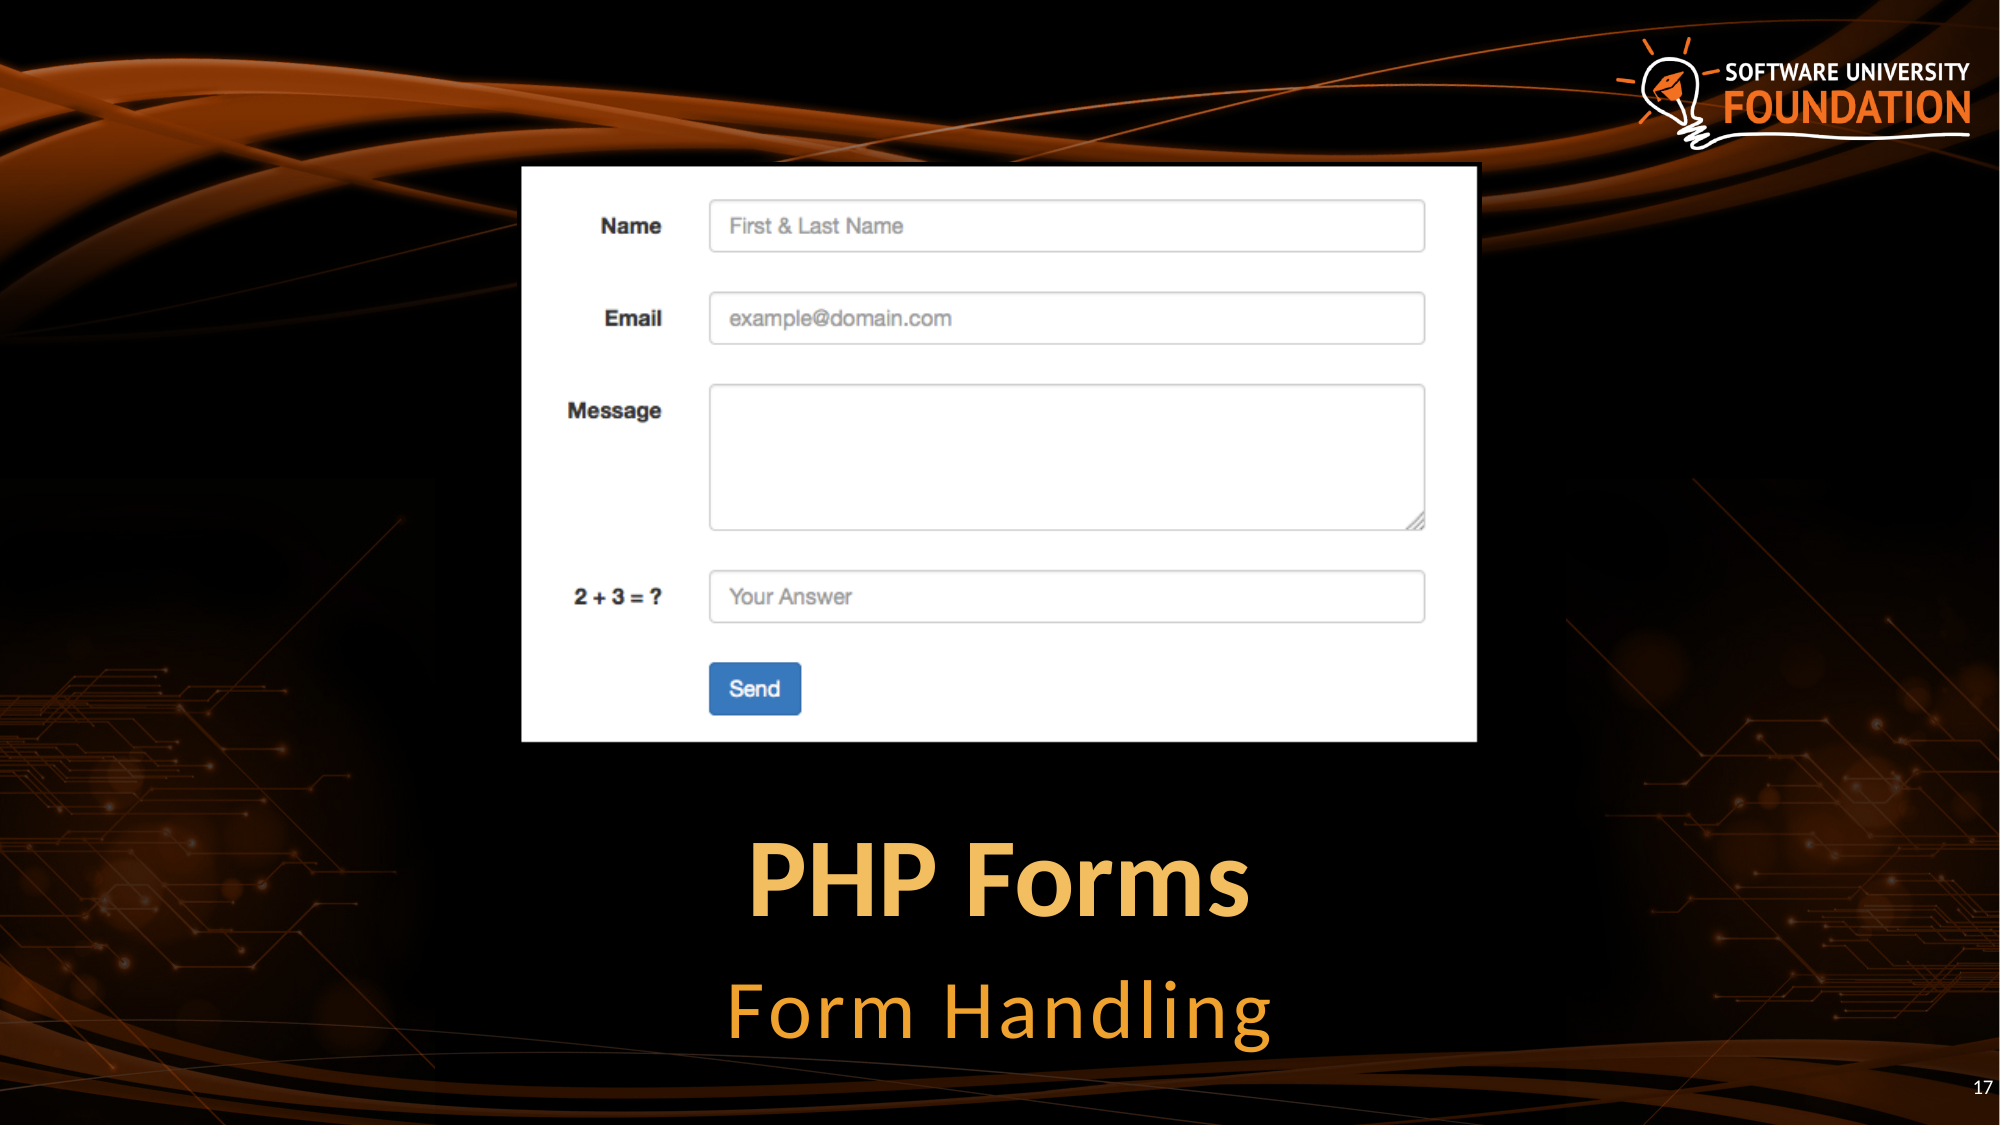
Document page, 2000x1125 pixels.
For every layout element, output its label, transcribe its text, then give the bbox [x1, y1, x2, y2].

picture [0, 0, 2000, 1125]
title PHP Forms [266, 812, 1733, 944]
list Form Handling [266, 944, 1733, 1057]
slide_number 17 [1929, 1070, 2000, 1103]
